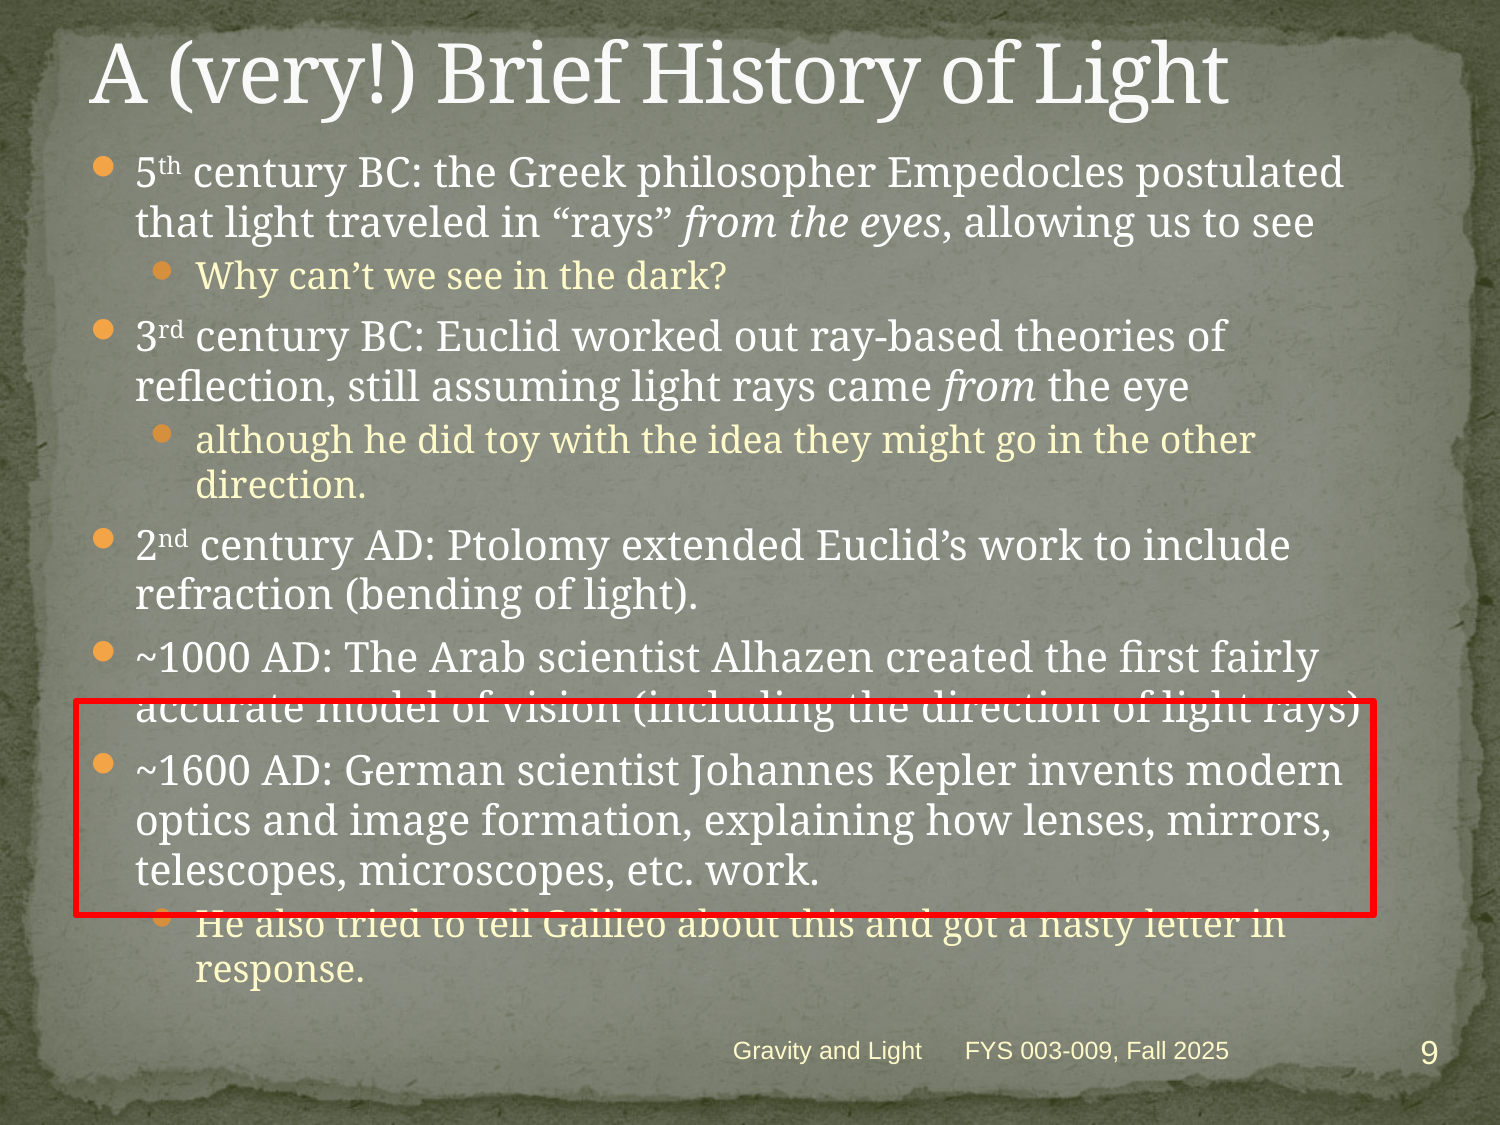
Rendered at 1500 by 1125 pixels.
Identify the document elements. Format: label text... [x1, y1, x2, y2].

list 5th century BC: the Greek philosopher Empedocles postulated that light traveled in “rays” from the eyes, allowing us to see Why can’t we see in the dark? 3rd century BC: Euclid worked out ray-based theories of reflection, still assuming light rays came from the eye although he did toy with the idea they might go in the other direction. 2nd century AD: Ptolomy extended Euclid’s work to include refraction (bending of light). ~1000 AD: The Arab scientist Alhazen created the first fairly accurate model of vision (including the direction of light rays) ~1600 AD: German scientist Johannes Kepler invents modern optics and image formation, explaining how lenses, mirrors, telescopes, microscopes, etc. work. He also tried to tell Galileo about this and got a nasty letter in response. [74, 137, 1426, 1001]
slide_number FYS 003-009, Fall 2025 [950, 1017, 1375, 1081]
footer Gravity and Light [350, 1017, 938, 1081]
slide_number 9 [1379, 1014, 1480, 1089]
text_box [73, 698, 1377, 918]
title A (very!) Brief History of Light [74, 24, 1425, 128]
